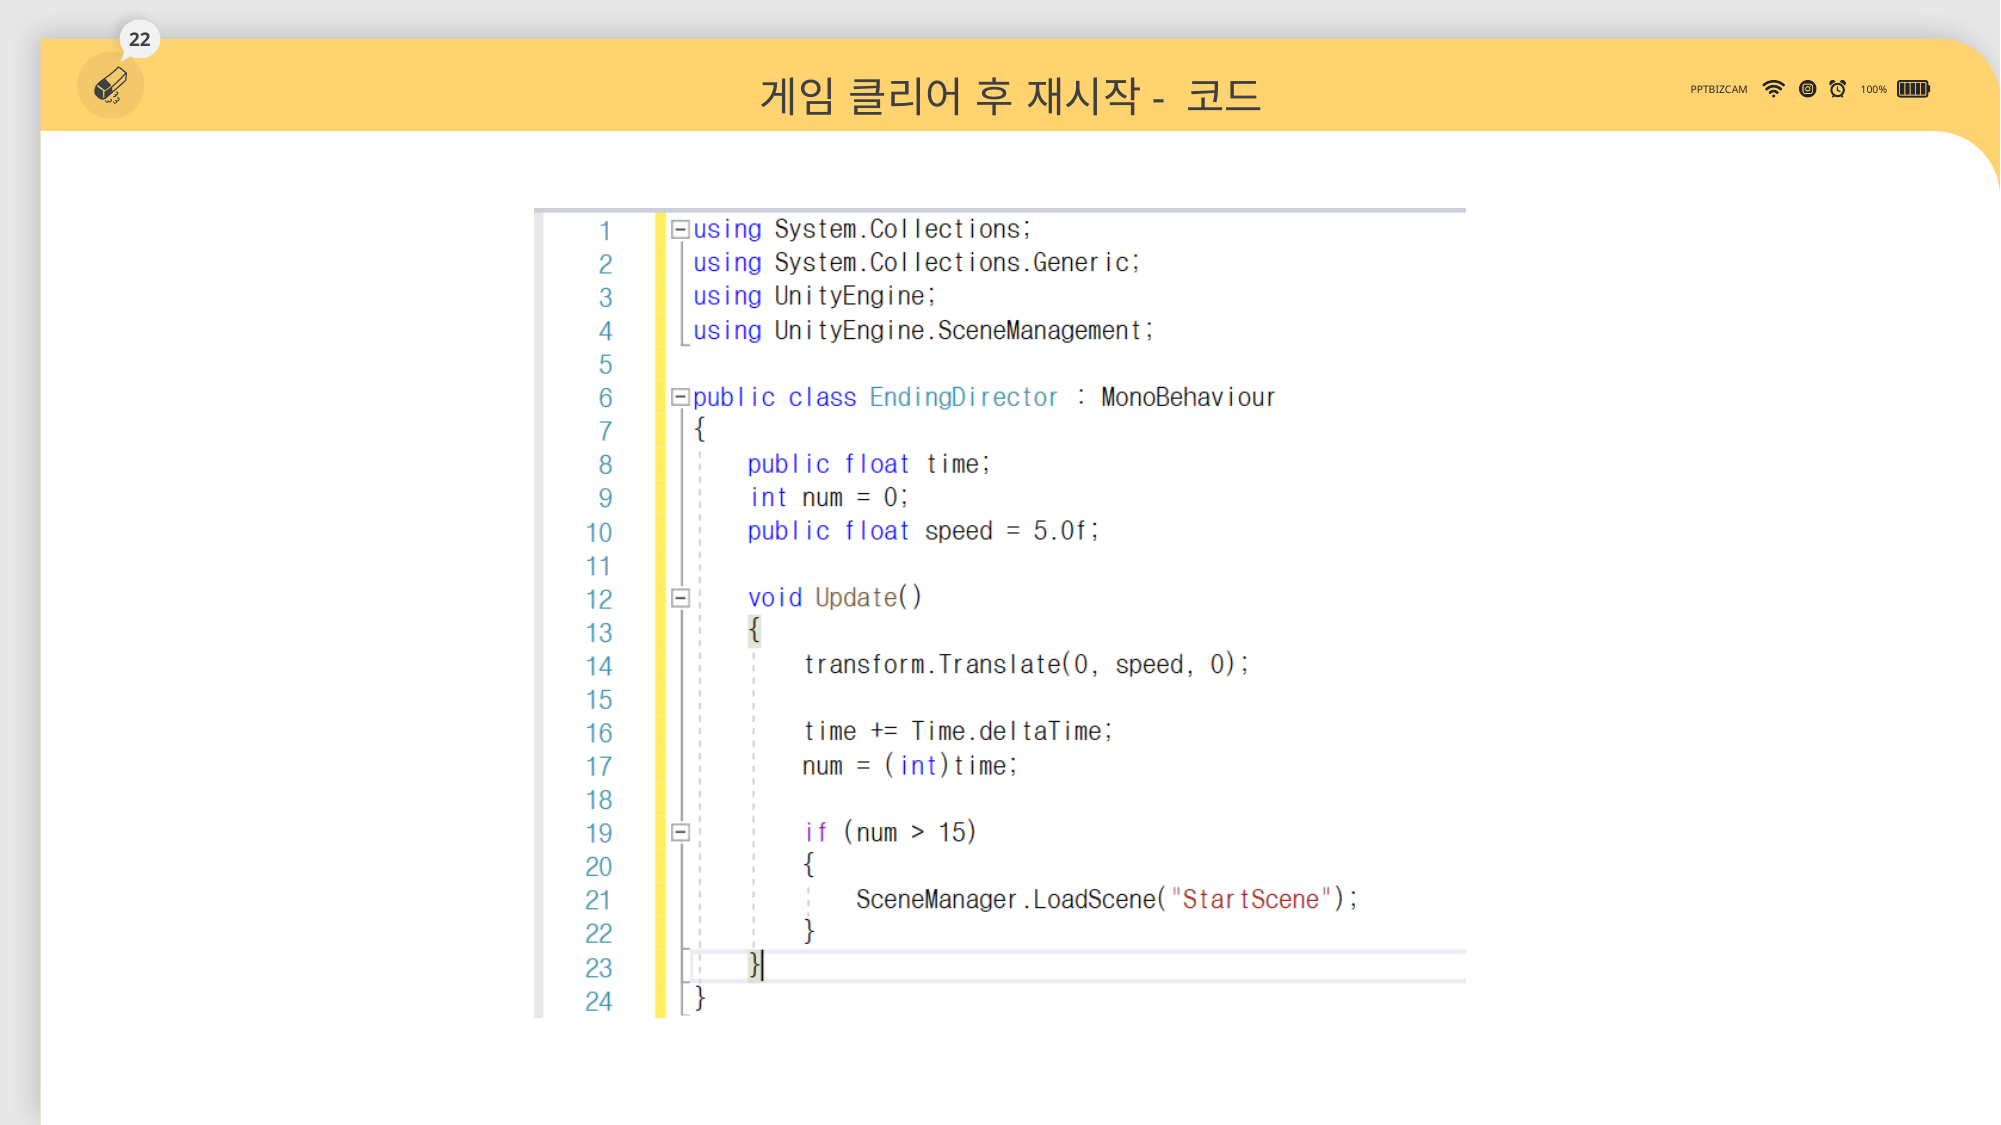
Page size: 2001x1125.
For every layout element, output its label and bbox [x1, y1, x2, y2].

text_box [40, 19, 2000, 1125]
picture [534, 208, 1466, 1018]
